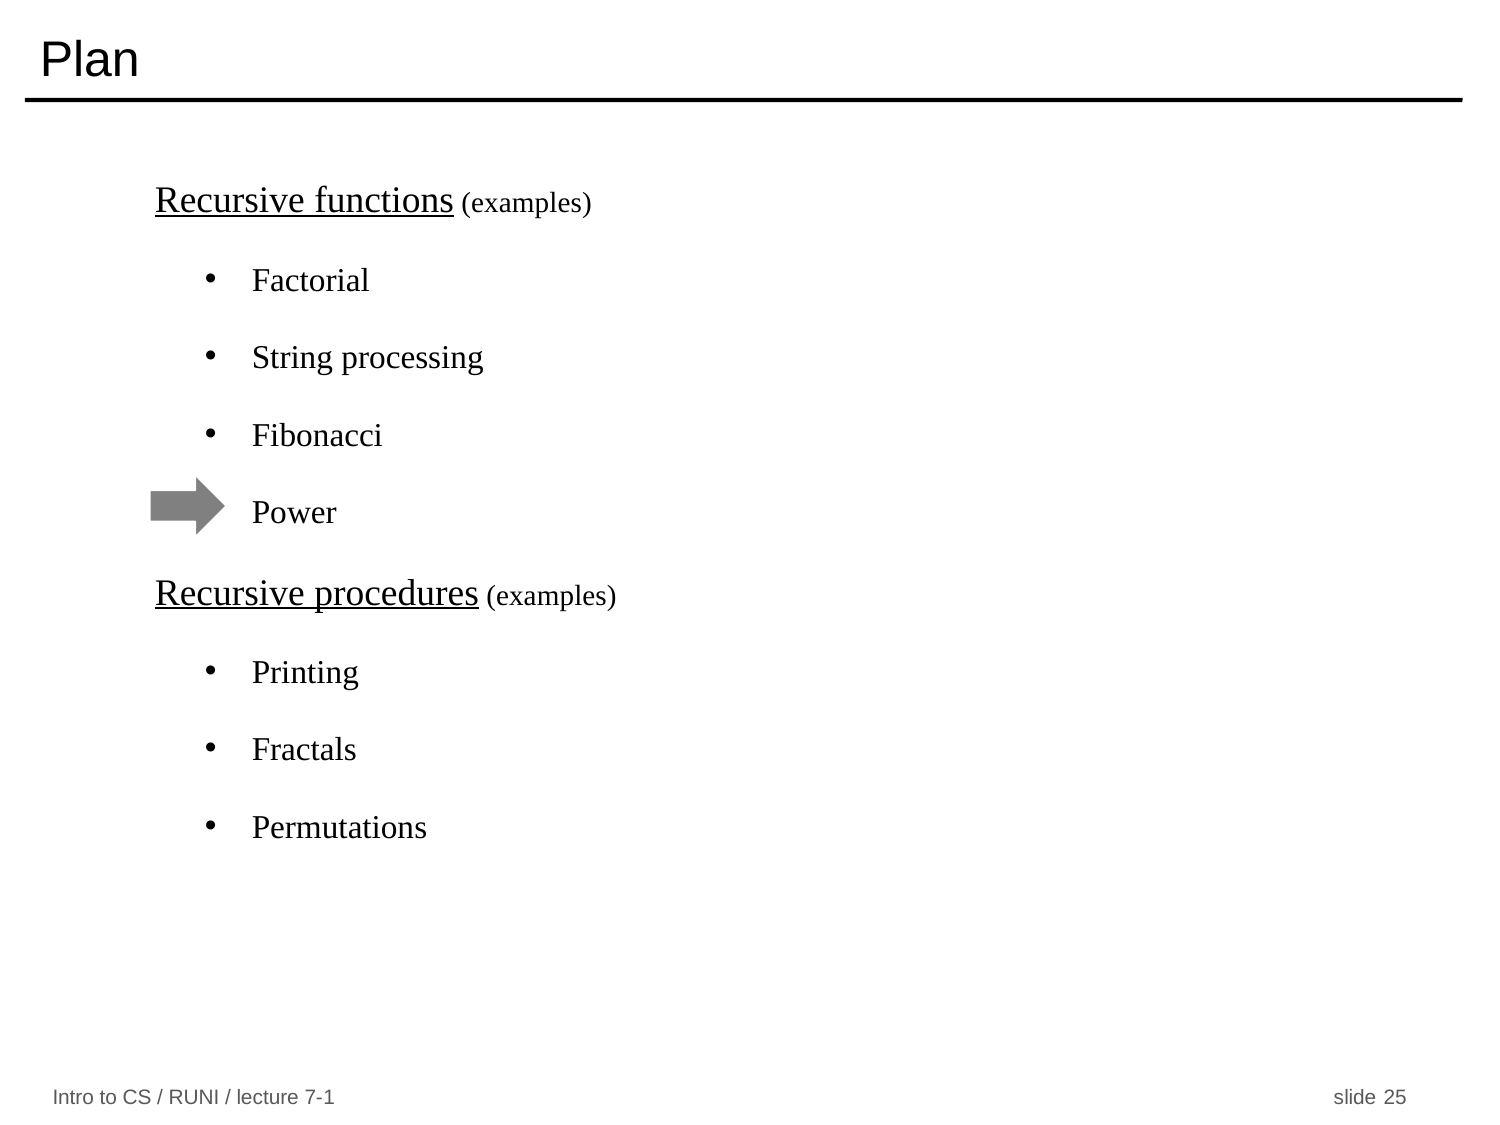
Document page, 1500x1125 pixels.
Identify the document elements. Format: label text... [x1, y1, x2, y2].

list Recursive functions (examples) Factorial String processing Fibonacci Power Recursive procedures (examples) Printing Fractals Permutations [125, 167, 1092, 957]
title Plan [24, 12, 1463, 100]
text_box [149, 474, 227, 537]
